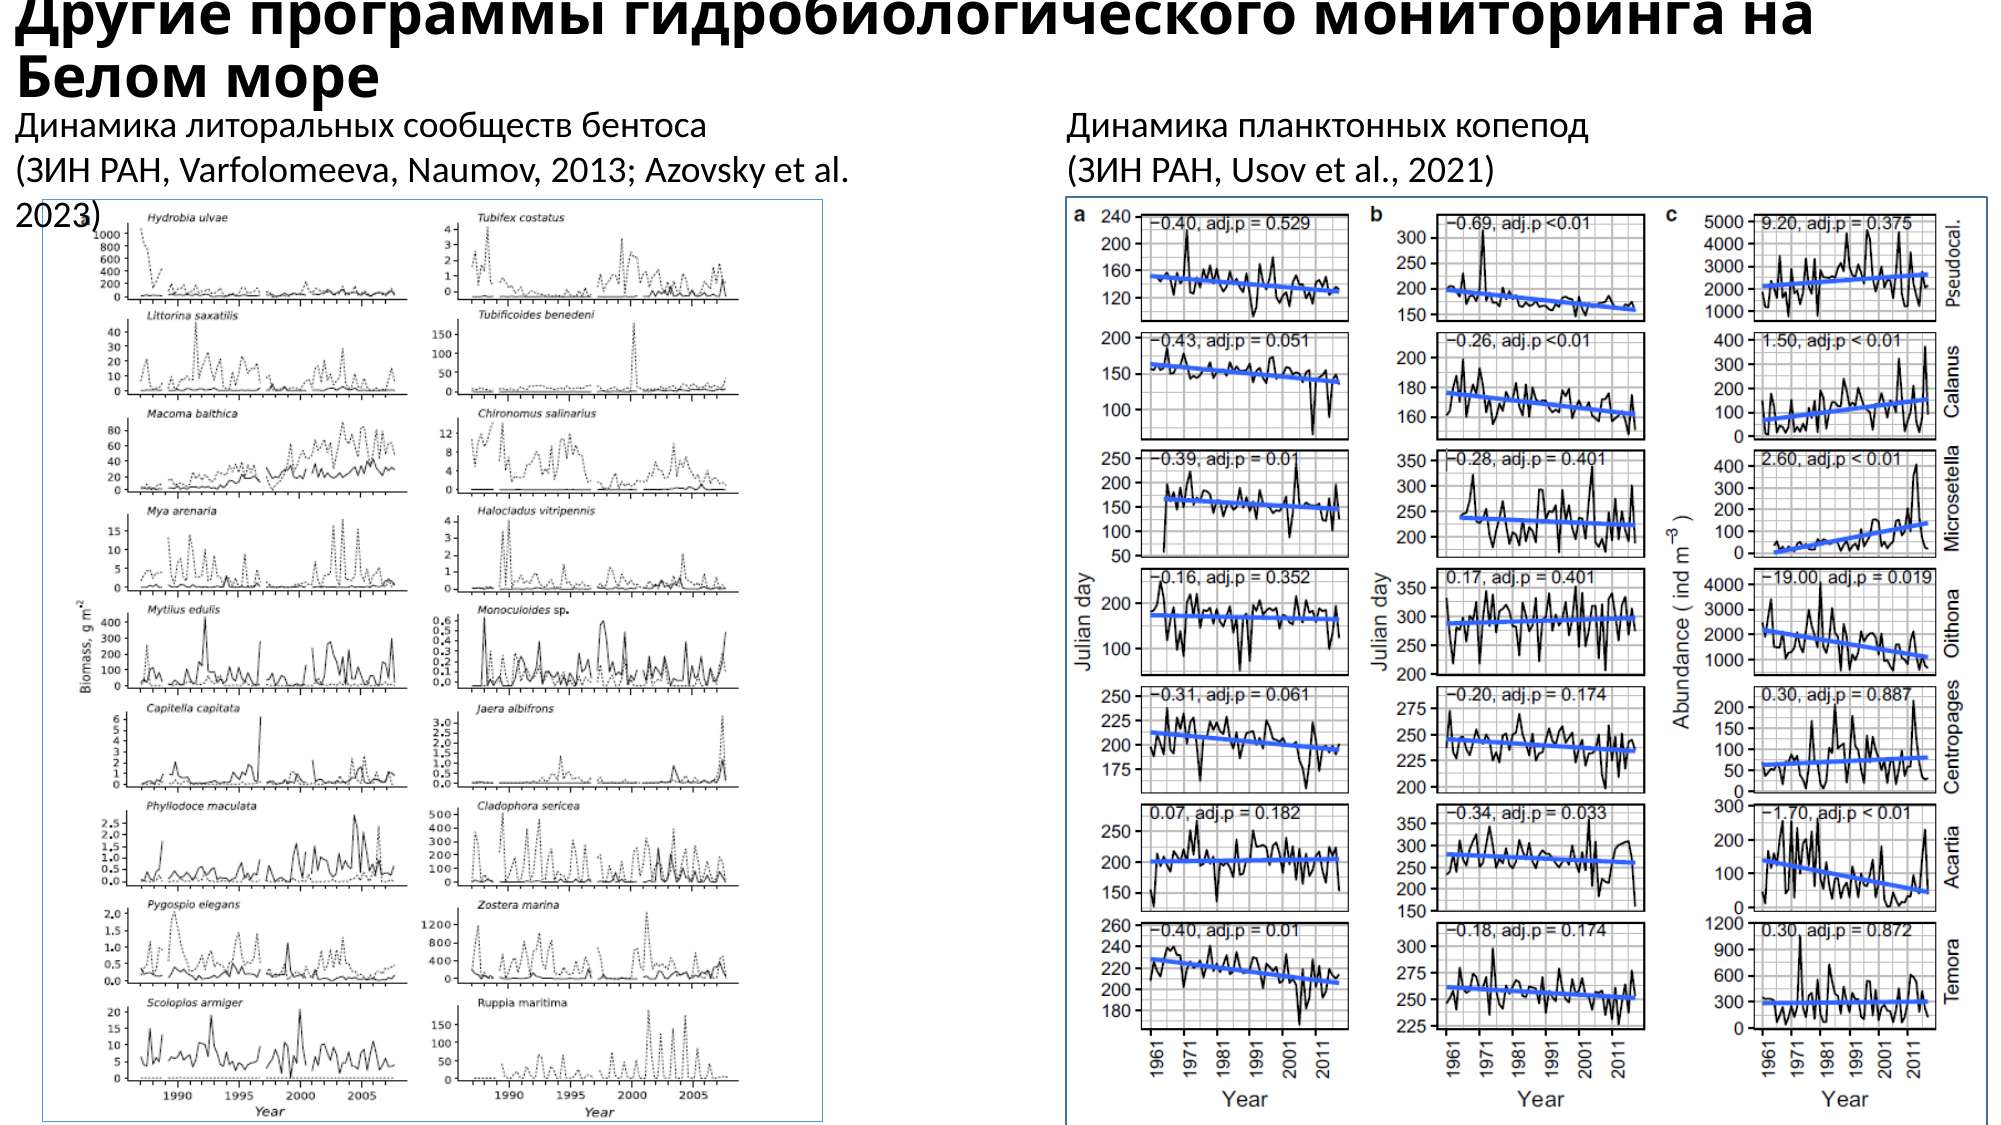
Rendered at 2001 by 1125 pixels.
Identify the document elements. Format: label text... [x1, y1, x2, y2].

text_box Динамика планктонных копепод (ЗИН РАН, Usov et al., 2021) [1051, 94, 1954, 197]
text_box Динамика литоральных сообществ бентоса (ЗИН РАН, Varfolomeeva, Naumov, 2013; Azovsky et al. 2023) [0, 92, 959, 242]
title Другие программы гидробиологического мониторинга на Белом море [0, 0, 1986, 94]
picture [42, 199, 823, 1122]
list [1066, 198, 1986, 1125]
